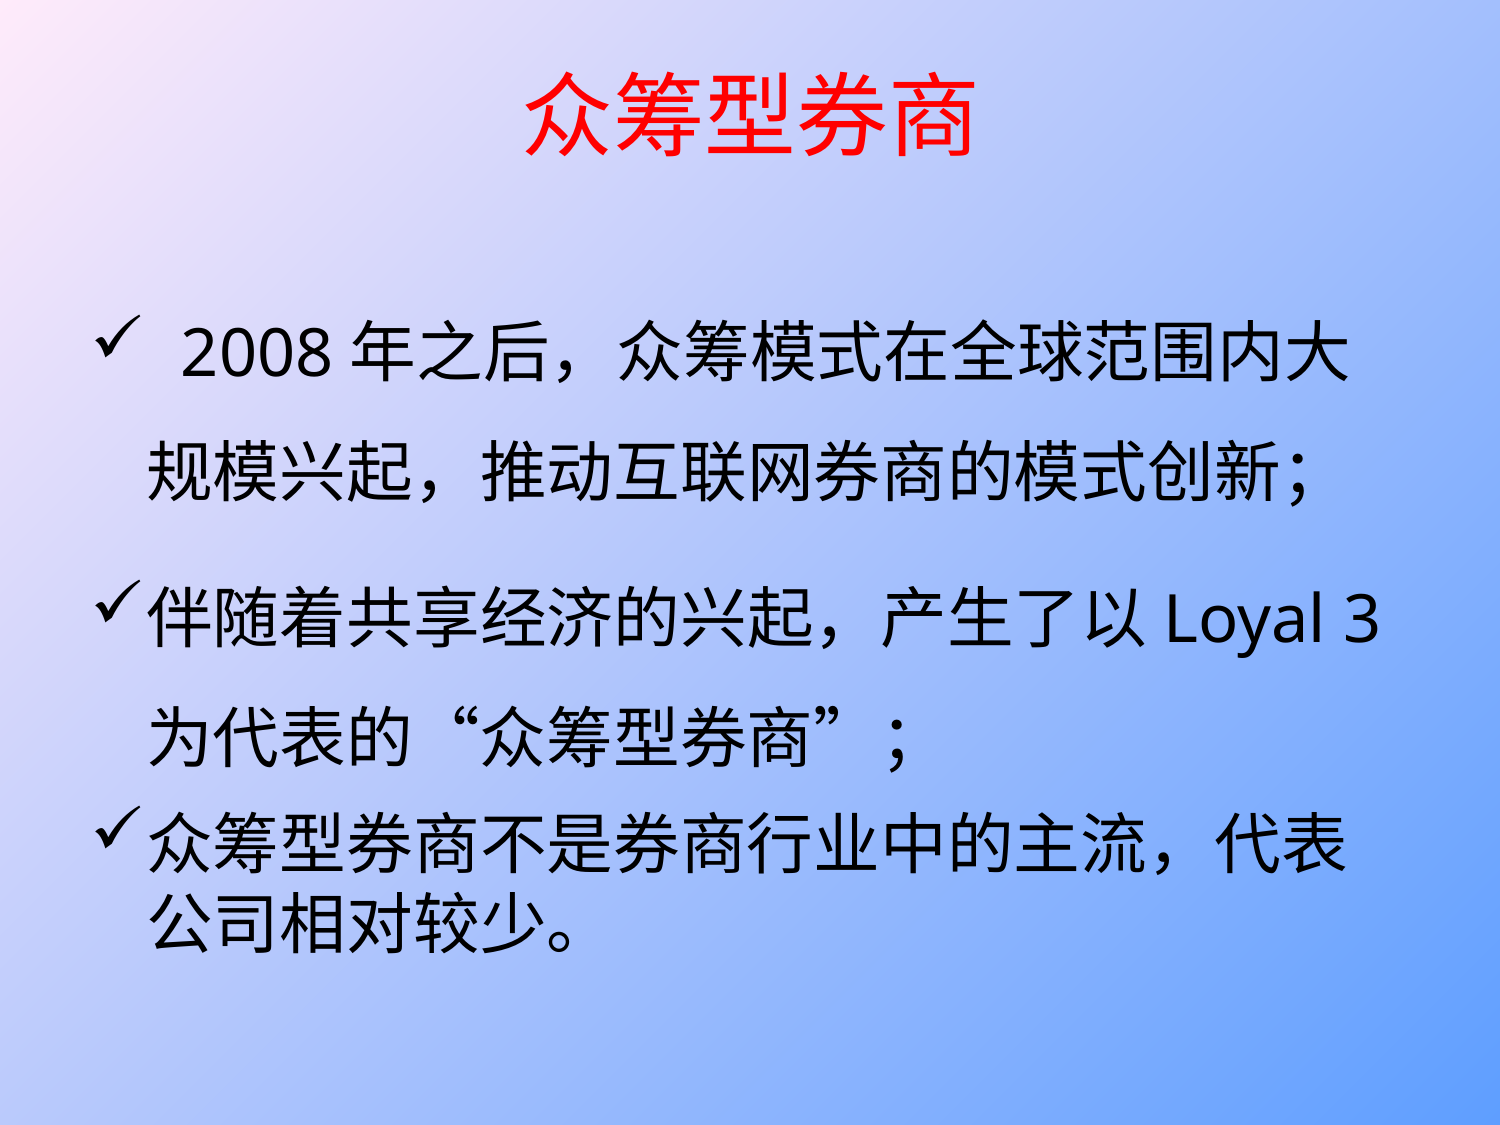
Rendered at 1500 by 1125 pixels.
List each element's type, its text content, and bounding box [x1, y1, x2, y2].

list 2008年之后，众筹模式在全球范围内大规模兴起，推动互联网券商的模式创新； 伴随着共享经济的兴起，产生了以Loyal 3为代表的“众筹型券商”； 众筹型券商不是券商行业中的主流，代表公司相对较少。 [75, 262, 1425, 1005]
title 众筹型券商 [75, 19, 1426, 207]
